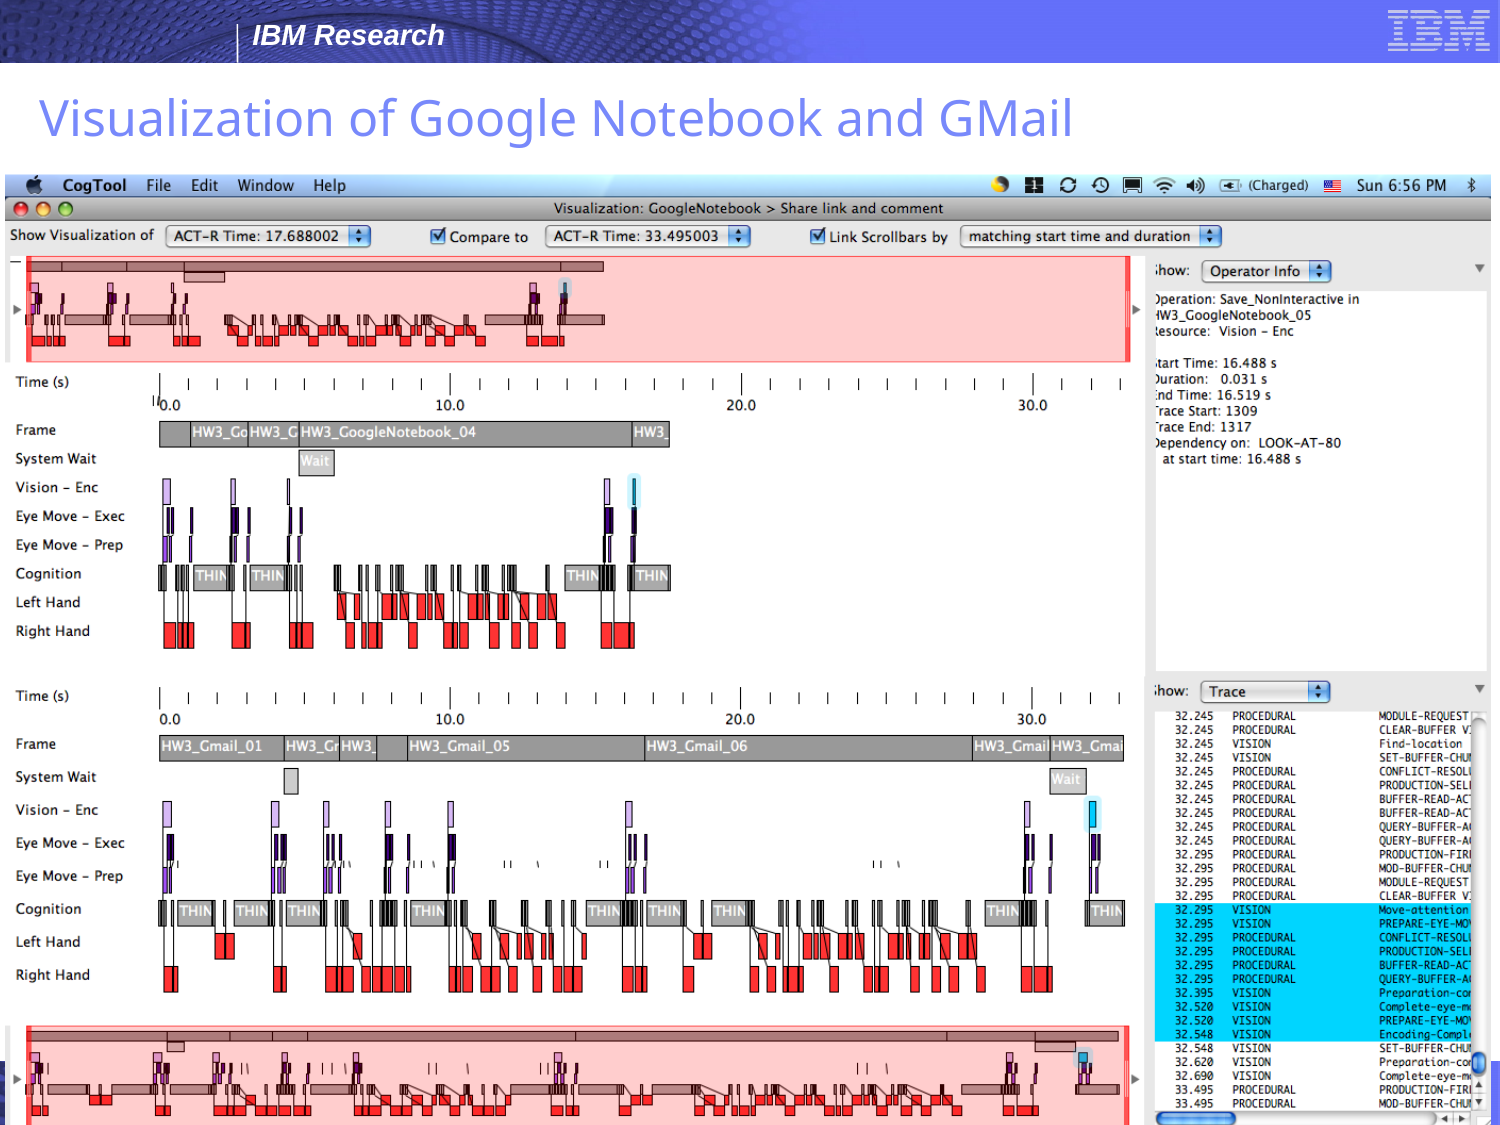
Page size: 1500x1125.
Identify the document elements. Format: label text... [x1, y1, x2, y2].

picture [0, 0, 1500, 63]
title Visualization of Google Notebook and GMail [24, 83, 1378, 155]
picture [0, 174, 1500, 1125]
